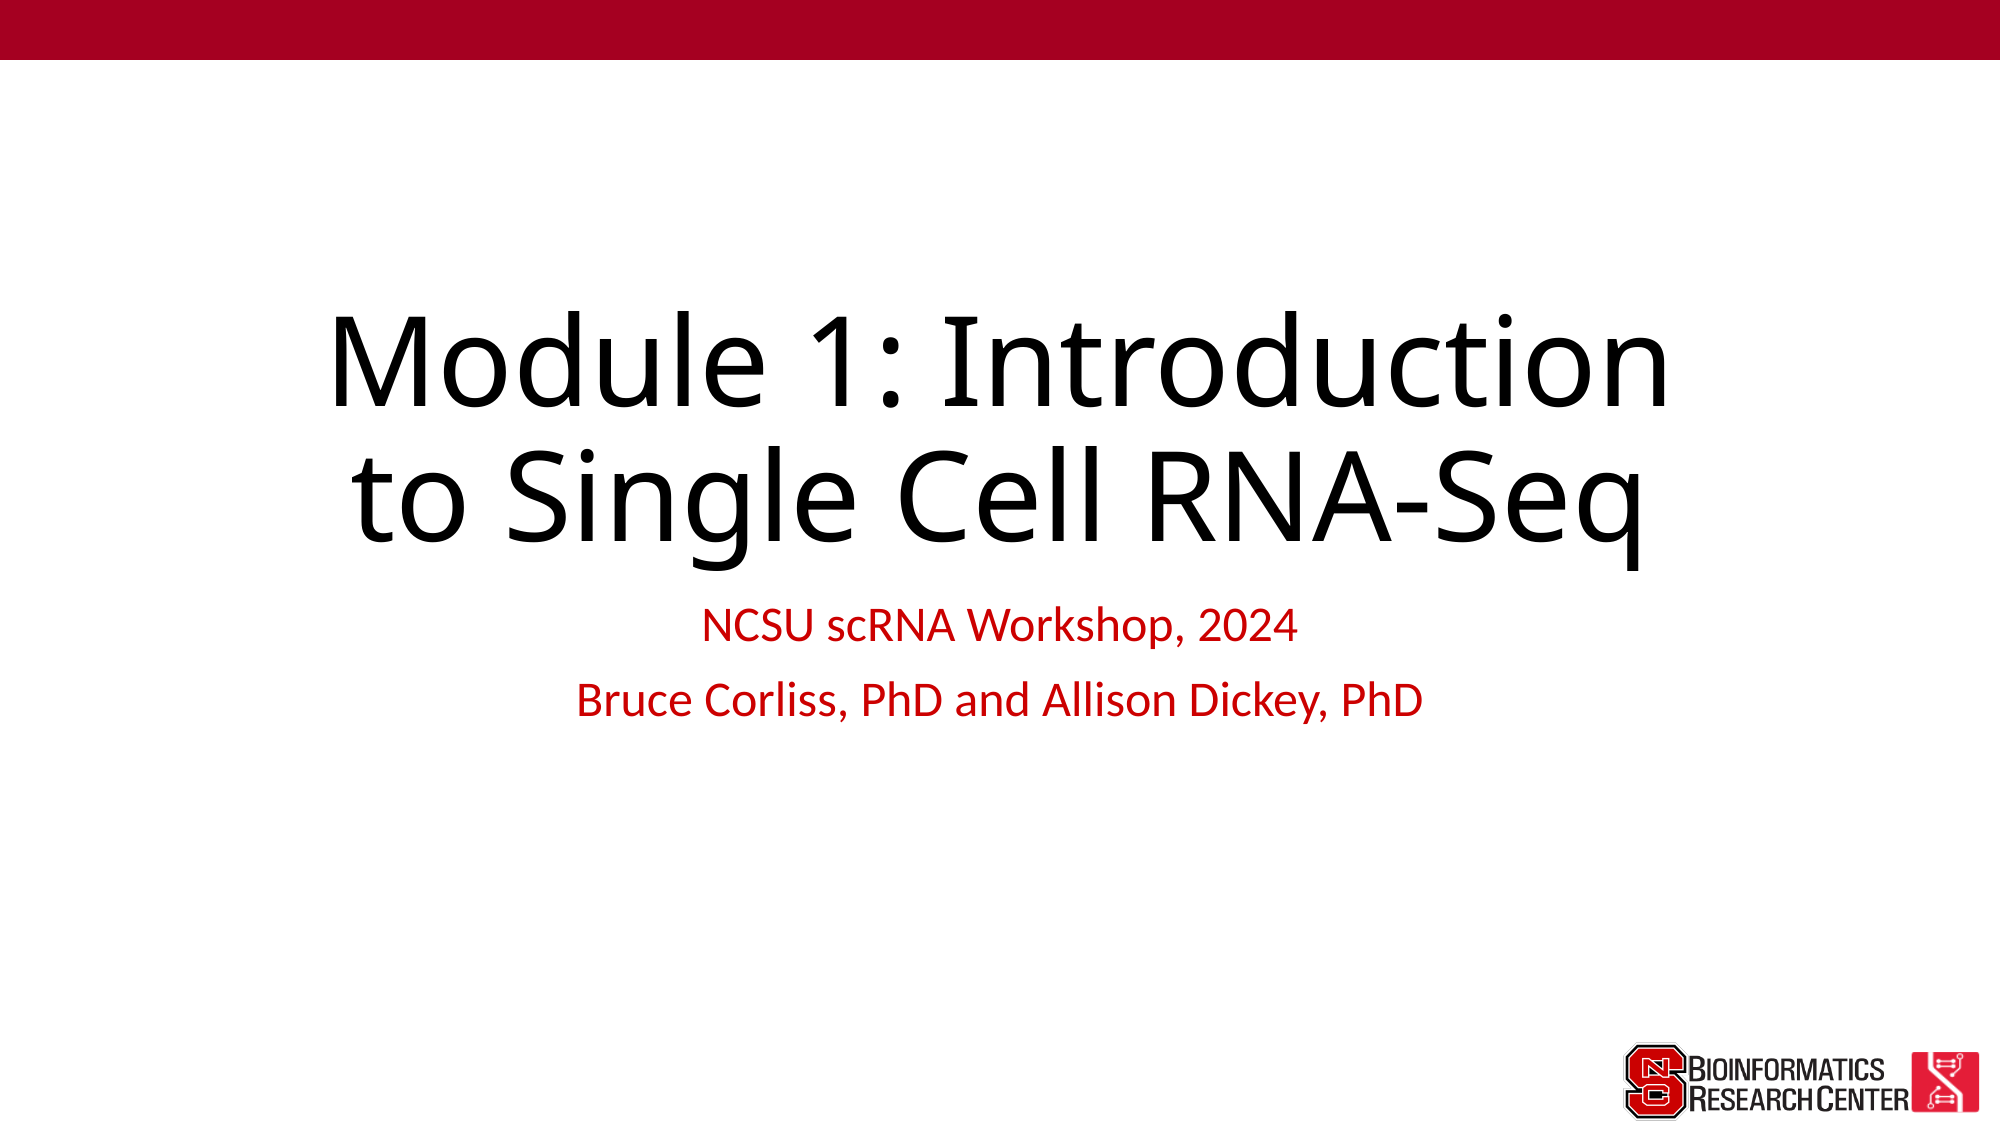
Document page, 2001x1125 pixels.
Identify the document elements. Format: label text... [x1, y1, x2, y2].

title Module 1: Introduction to Single Cell RNA-Seq [249, 184, 1750, 576]
picture [1623, 1042, 1982, 1121]
subtitle NCSU scRNA Workshop, 2024 Bruce Corliss, PhD and Allison Dickey, PhD [249, 590, 1750, 863]
